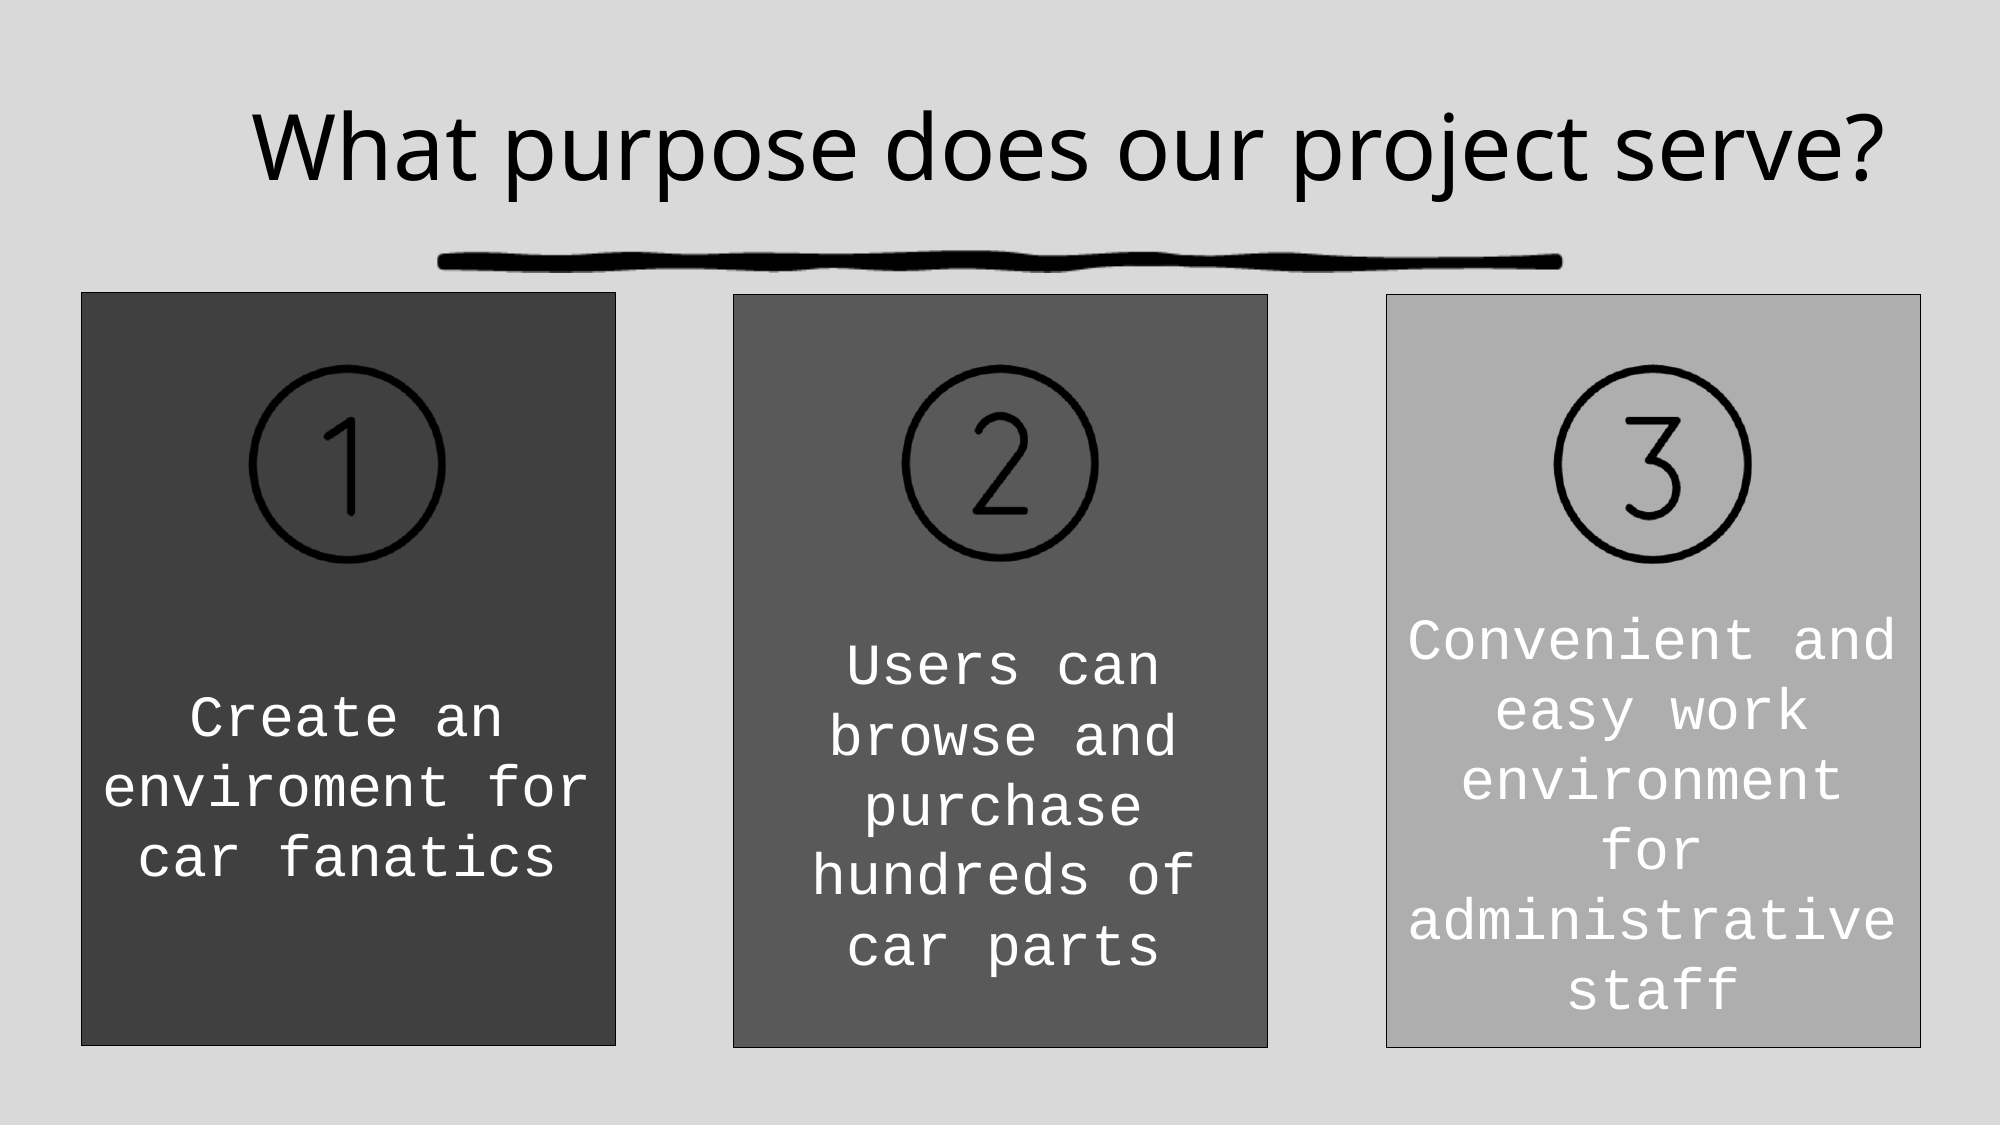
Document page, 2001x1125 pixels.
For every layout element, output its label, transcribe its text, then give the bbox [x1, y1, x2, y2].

text_box [81, 292, 616, 670]
picture [1553, 363, 1752, 565]
text_box [141, 293, 737, 1047]
picture [900, 363, 1100, 563]
text_box Convenient and easy work environment for administrative staff [1385, 593, 1920, 1125]
text_box [733, 294, 1268, 1048]
text_box [81, 941, 616, 1046]
title What purpose does our project serve? [236, 42, 1962, 260]
text_box Users can browse and purchase hundreds of car parts [737, 619, 1271, 1120]
text_box [1386, 294, 1921, 1048]
picture [247, 363, 447, 565]
picture [436, 248, 1564, 274]
text_box Create an enviroment for car fanatics [26, 670, 668, 941]
